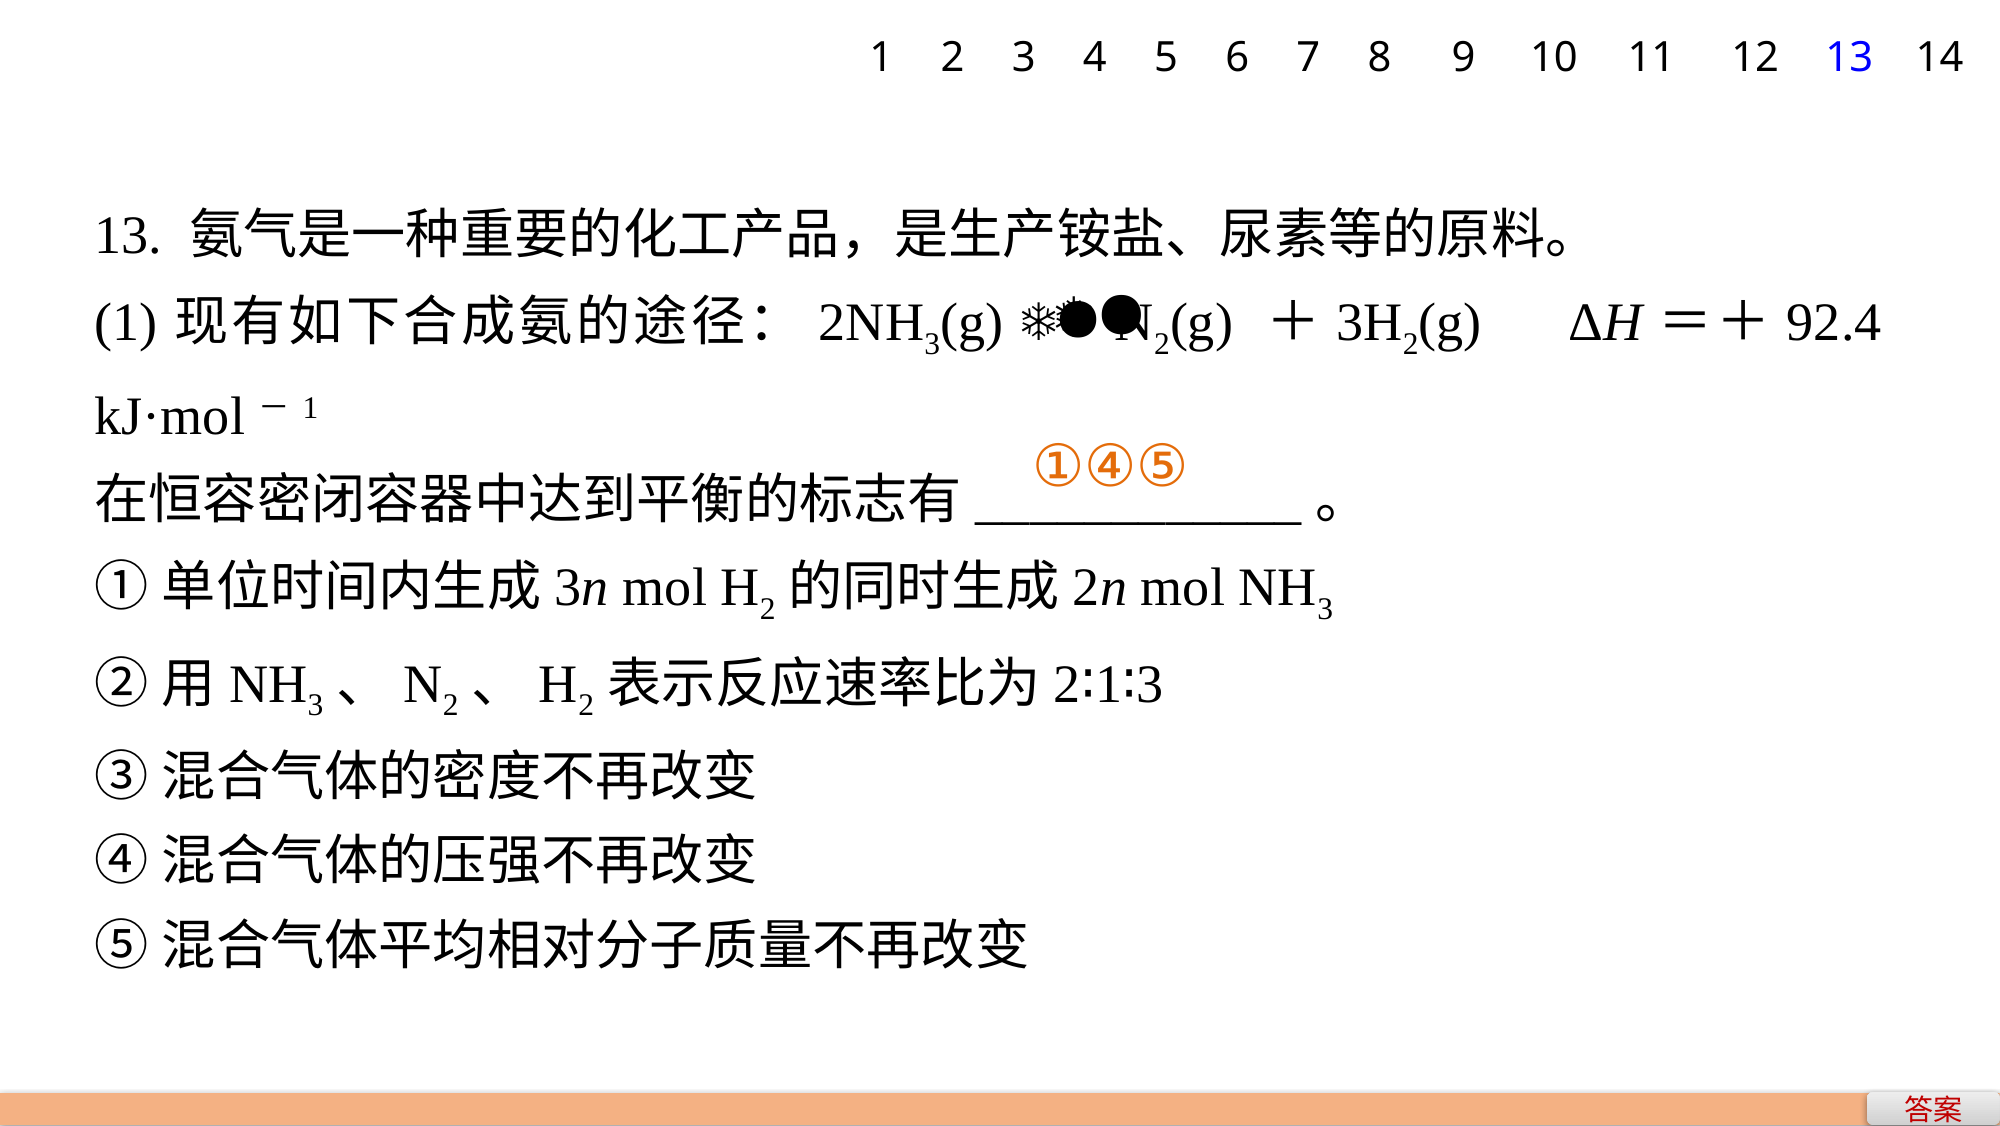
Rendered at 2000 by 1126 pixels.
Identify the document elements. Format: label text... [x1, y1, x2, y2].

text_box 答案 [1866, 1091, 2000, 1126]
text_box 8 [1352, 7, 1412, 102]
text_box 3 [996, 7, 1056, 102]
text_box ①④⑤ [1017, 420, 1204, 506]
text_box 5 [1139, 7, 1199, 102]
text_box 13 [1811, 7, 1894, 102]
text_box 1 [854, 7, 914, 102]
text_box 2 [925, 7, 985, 102]
text_box 12 [1707, 7, 1800, 102]
text_box [0, 1092, 1866, 1126]
text_box 14 [1905, 7, 1984, 102]
text_box 4 [1067, 7, 1127, 102]
text_box 13. 氨气是一种重要的化工产品，是生产铵盐、尿素等的原料。 (1)现有如下合成氨的途径：2NH3(g)  N2(g) ＋3H2(g) ΔH＝＋92.4 kJ·mol－1 在恒容密闭容器中达到平衡的标志有____________。 ①单位时间内生成3n mol H2的同时生成2n mol NH3 ②用NH3、N2、H2表示反应速率比为2∶1∶3 ③混合气体的密度不再改变 ④混合气体的压强不再改变 ⑤混合气体平均相对分子质量不再改变 [79, 172, 1897, 983]
text_box 6 [1210, 7, 1270, 102]
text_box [1053, 267, 1270, 424]
text_box 9 [1423, 7, 1496, 102]
text_box 11 [1610, 7, 1696, 102]
text_box 7 [1281, 7, 1341, 102]
text_box 10 [1507, 7, 1599, 102]
